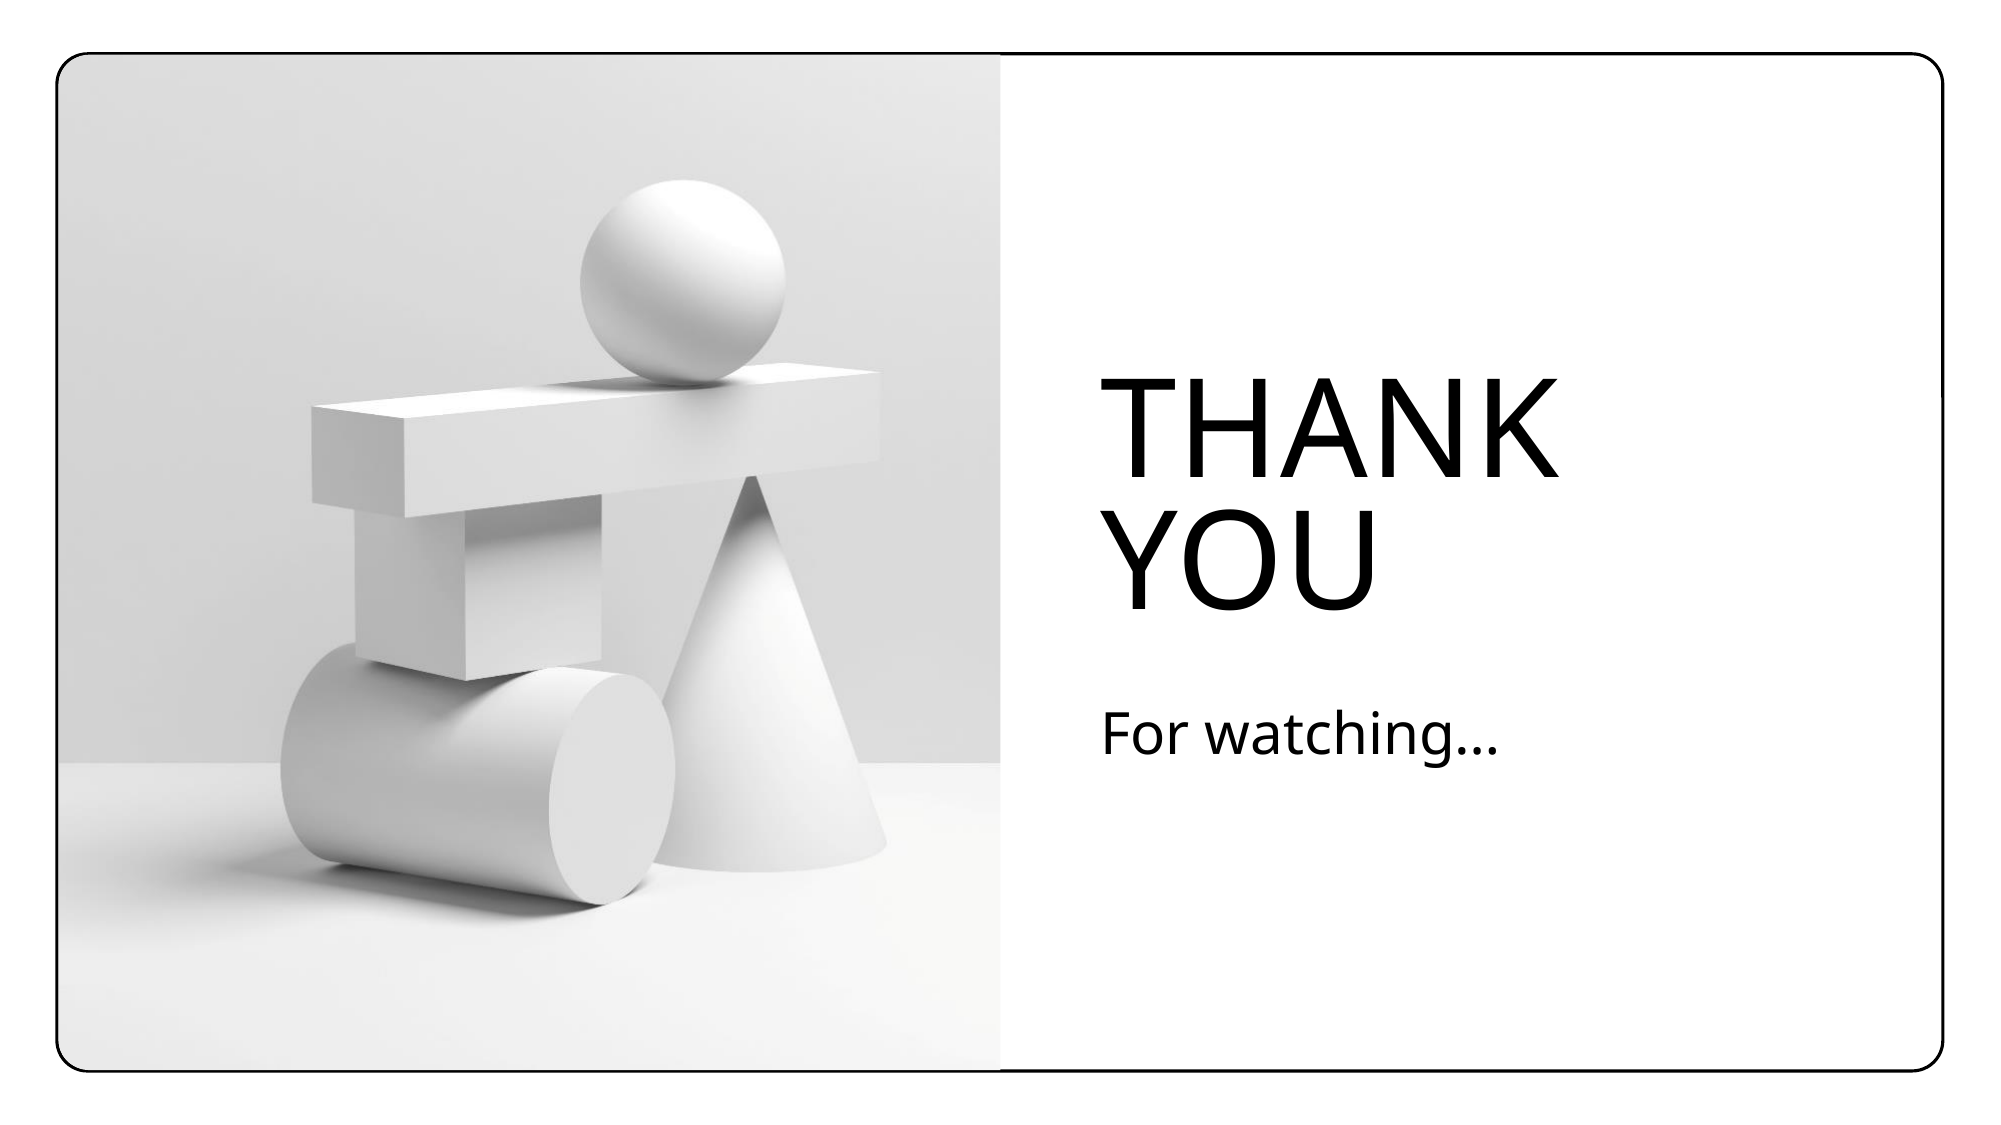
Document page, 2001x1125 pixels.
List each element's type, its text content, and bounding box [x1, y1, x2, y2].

text_box [58, 54, 1001, 1071]
title Thank you [1085, 346, 1856, 644]
list For watching… [1085, 660, 1856, 977]
